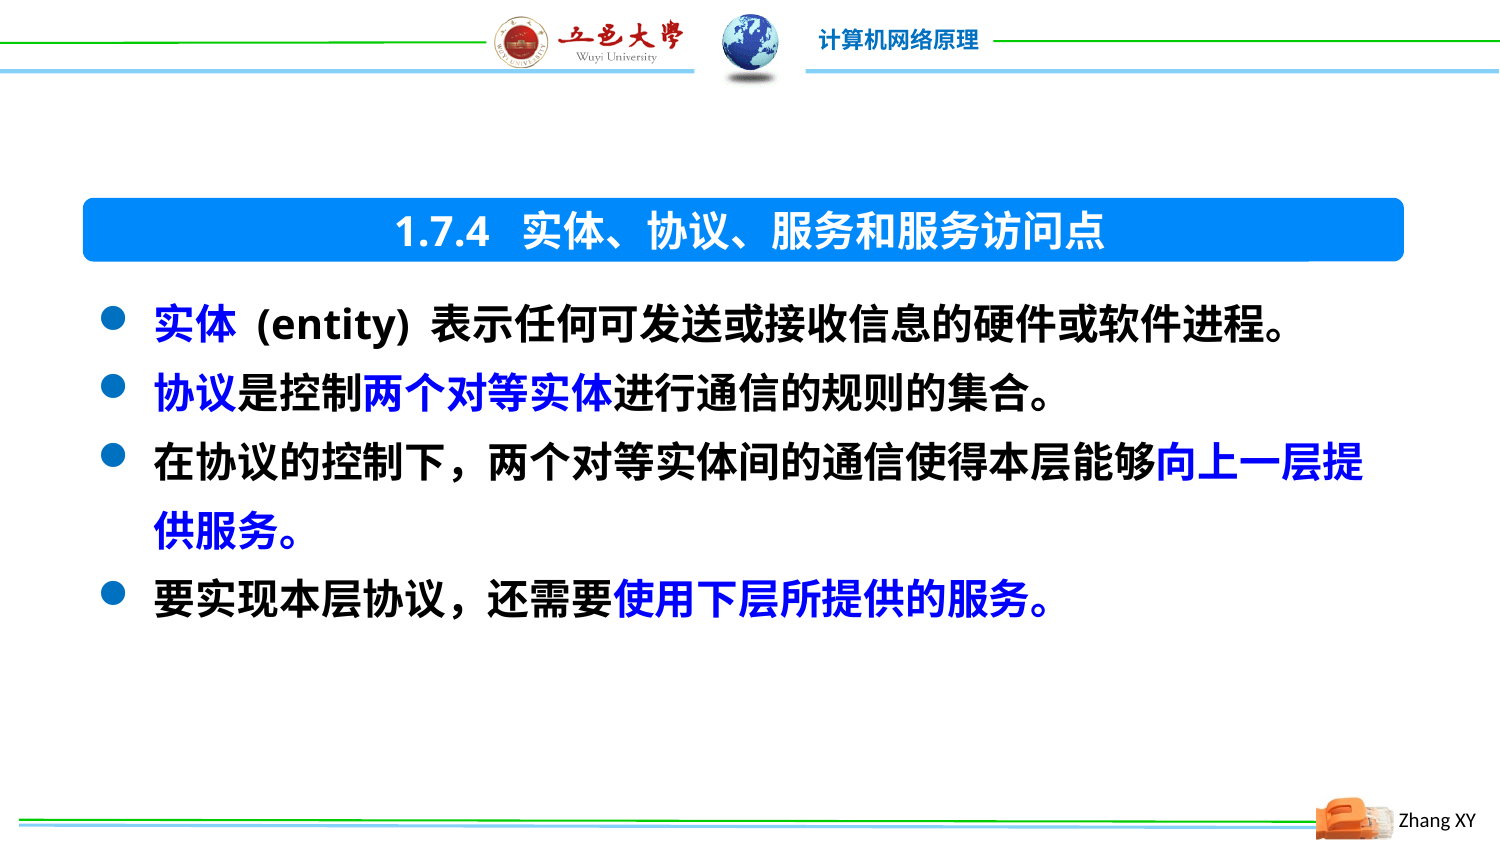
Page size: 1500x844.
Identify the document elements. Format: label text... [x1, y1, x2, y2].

picture [720, 12, 780, 88]
text_box [1121, 197, 1404, 262]
text_box [82, 197, 379, 262]
picture [494, 15, 697, 69]
text_box 1.7.4 实体、协议、服务和服务访问点 [379, 197, 1121, 262]
text_box 实体 (entity) 表示任何可发送或接收信息的硬件或软件进程。 协议是控制两个对等实体进行通信的规则的集合。 在协议的控制下，两个对等实体间的通信使得本层能够向上一层提供服务。 要实现本层协议，还需要使用下层所提供的服务。 [82, 272, 1404, 631]
picture [1316, 796, 1394, 840]
